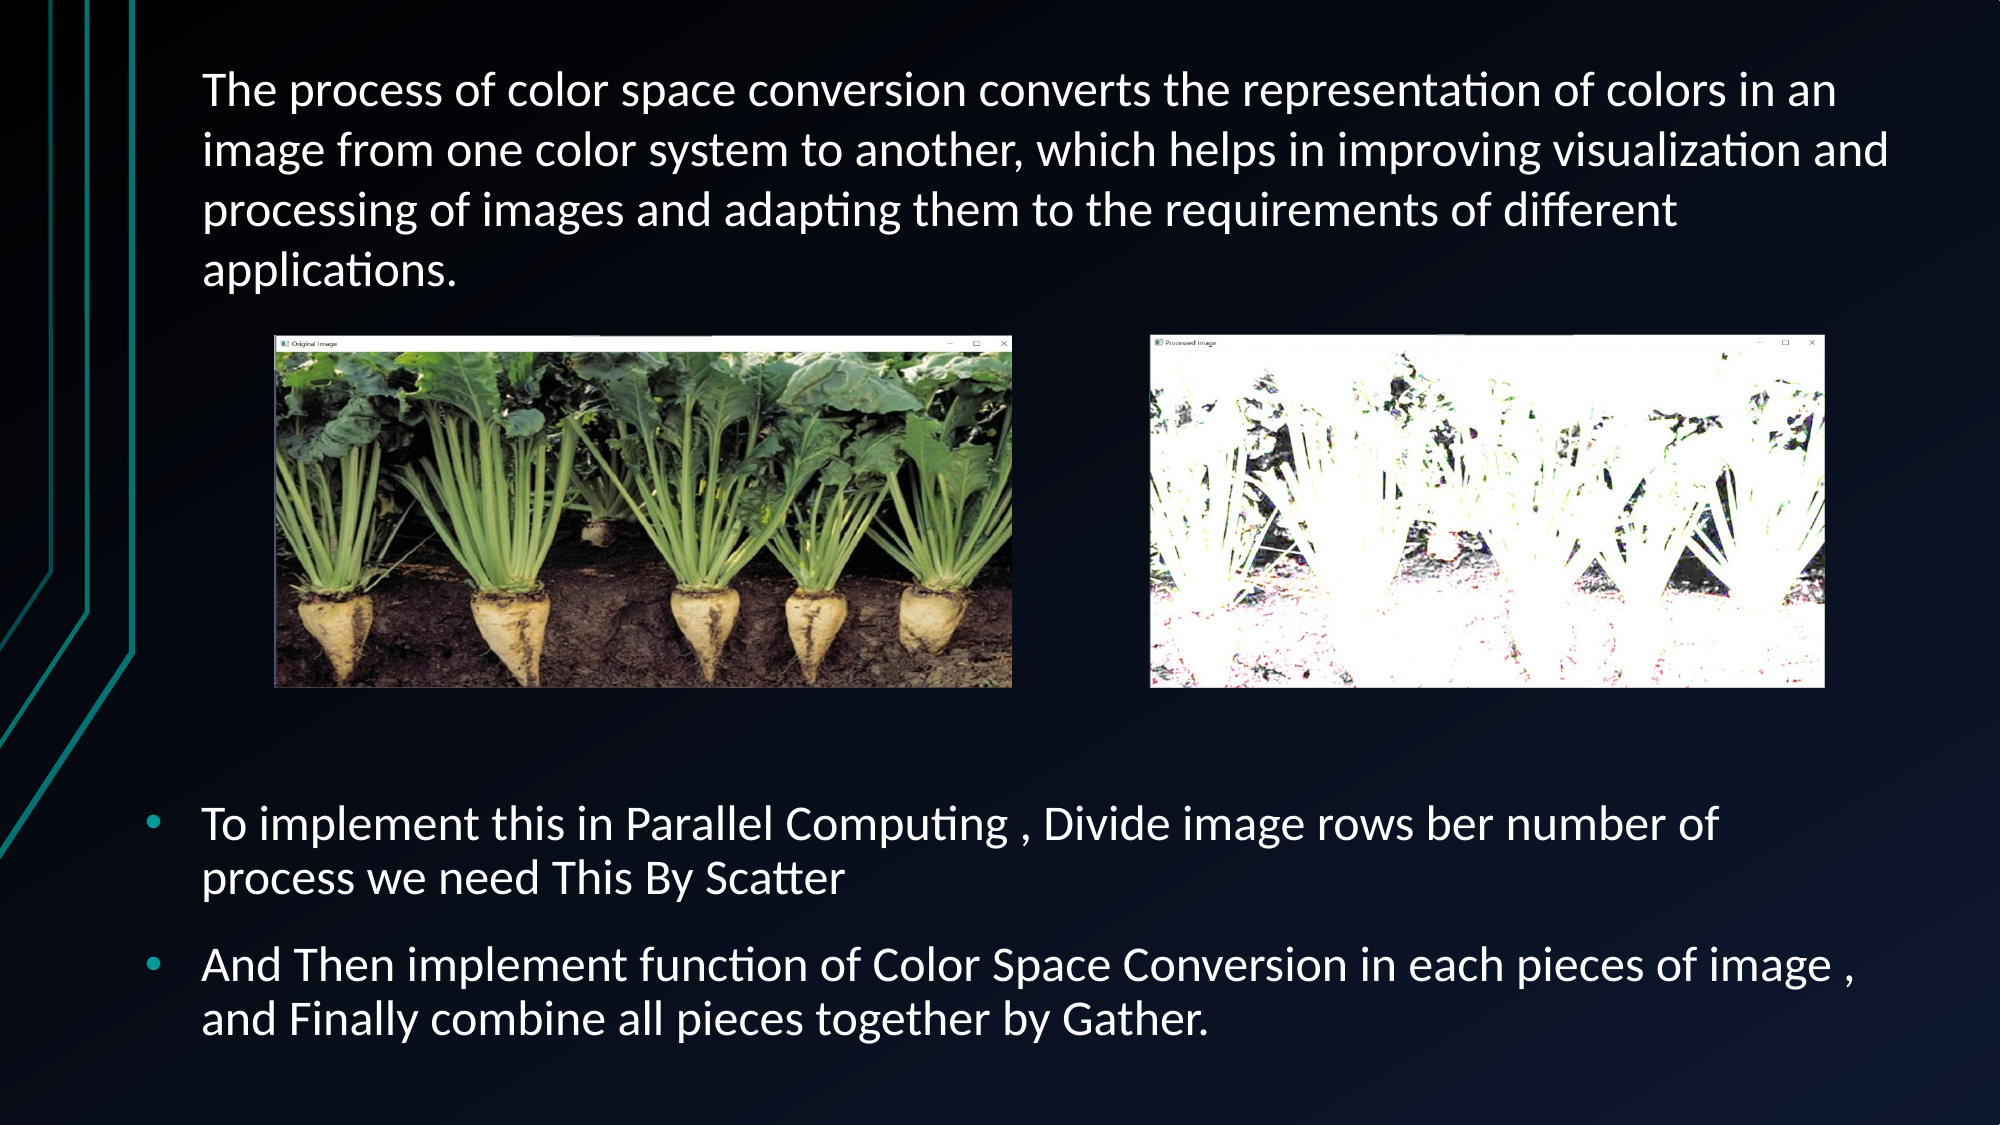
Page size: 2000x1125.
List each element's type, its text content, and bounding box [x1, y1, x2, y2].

picture [274, 335, 1012, 688]
text_box The process of color space conversion converts the representation of colors in an image from one color system to another, which helps in improving visualization and processing of images and adapting them to the requirements of different applications. [187, 48, 1938, 304]
picture [1149, 334, 1825, 688]
list To implement this in Parallel Computing , Divide image rows ber number of process we need This By Scatter And Then implement function of Color Space Conversion in each pieces of image , and Finally combine all pieces together by Gather. [124, 787, 1900, 1105]
